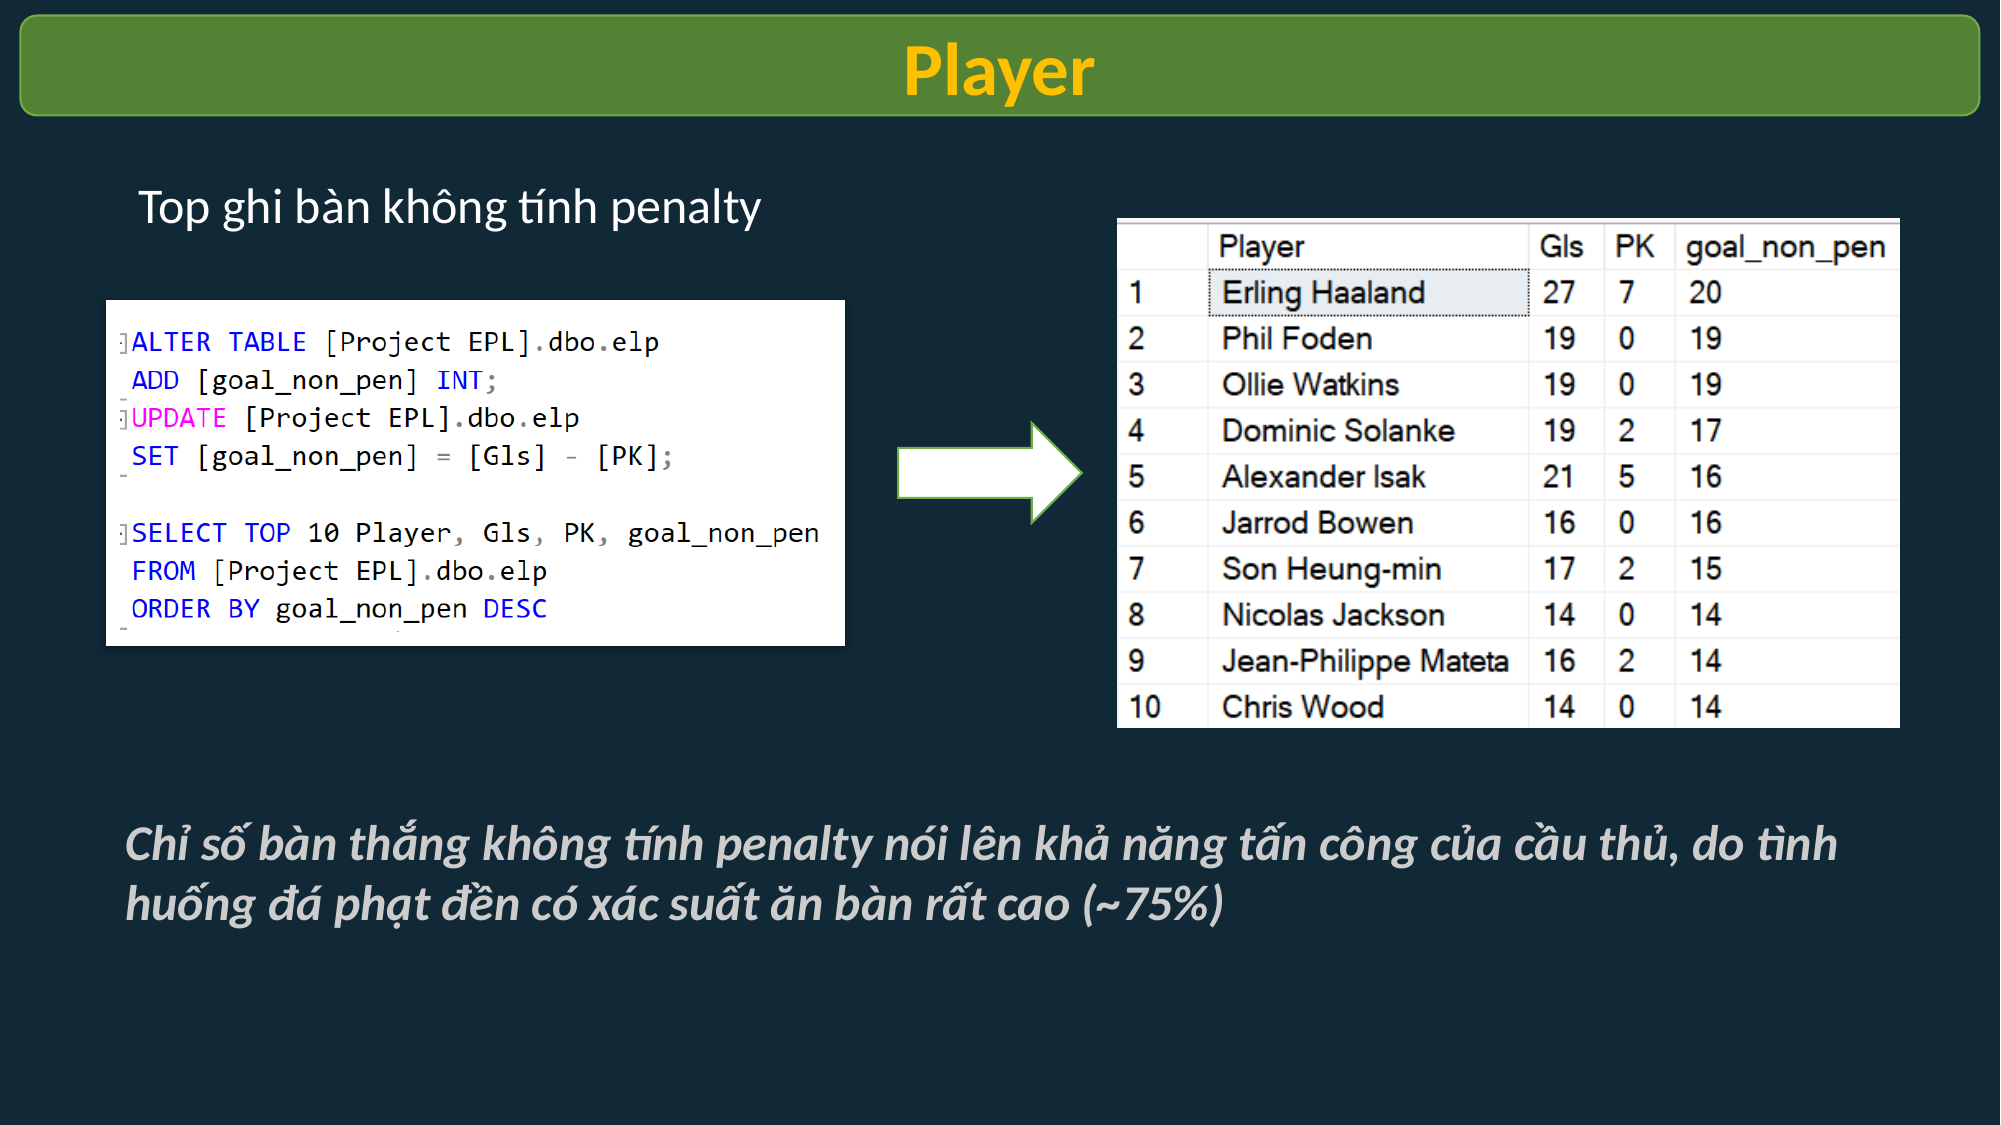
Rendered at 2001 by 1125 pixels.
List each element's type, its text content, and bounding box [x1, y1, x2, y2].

text_box Player [19, 14, 1981, 117]
text_box Chỉ số bàn thắng không tính penalty nói lên khả năng tấn công của cầu thủ, do tình huống đá phạt đền có xác suất ăn bàn rất cao (~75%) [110, 802, 1899, 938]
text_box Top ghi bàn không tính penalty [123, 166, 778, 241]
text_box [897, 420, 1084, 526]
picture [120, 314, 831, 632]
picture [1117, 218, 1900, 728]
